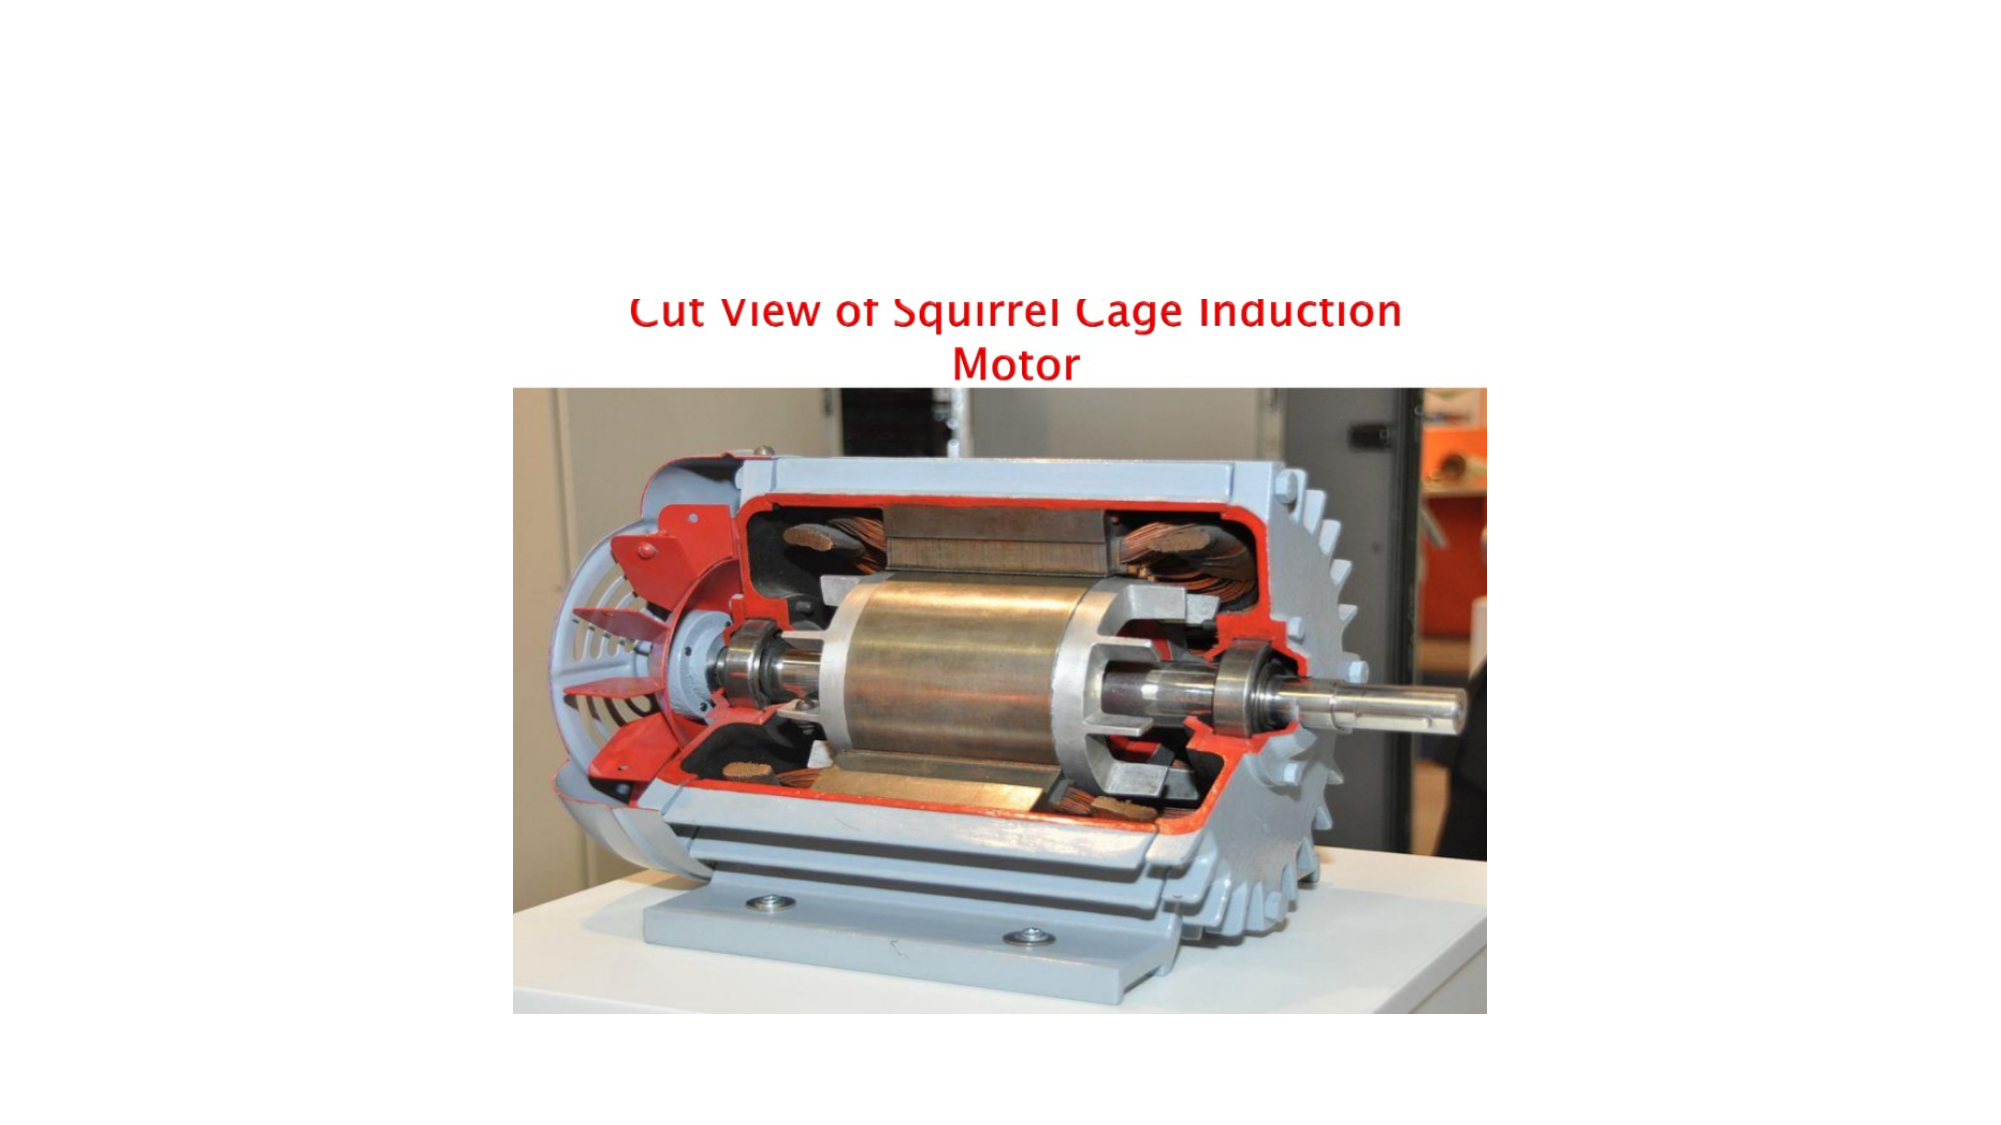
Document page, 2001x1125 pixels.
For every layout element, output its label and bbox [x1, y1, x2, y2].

list [513, 299, 1487, 1014]
